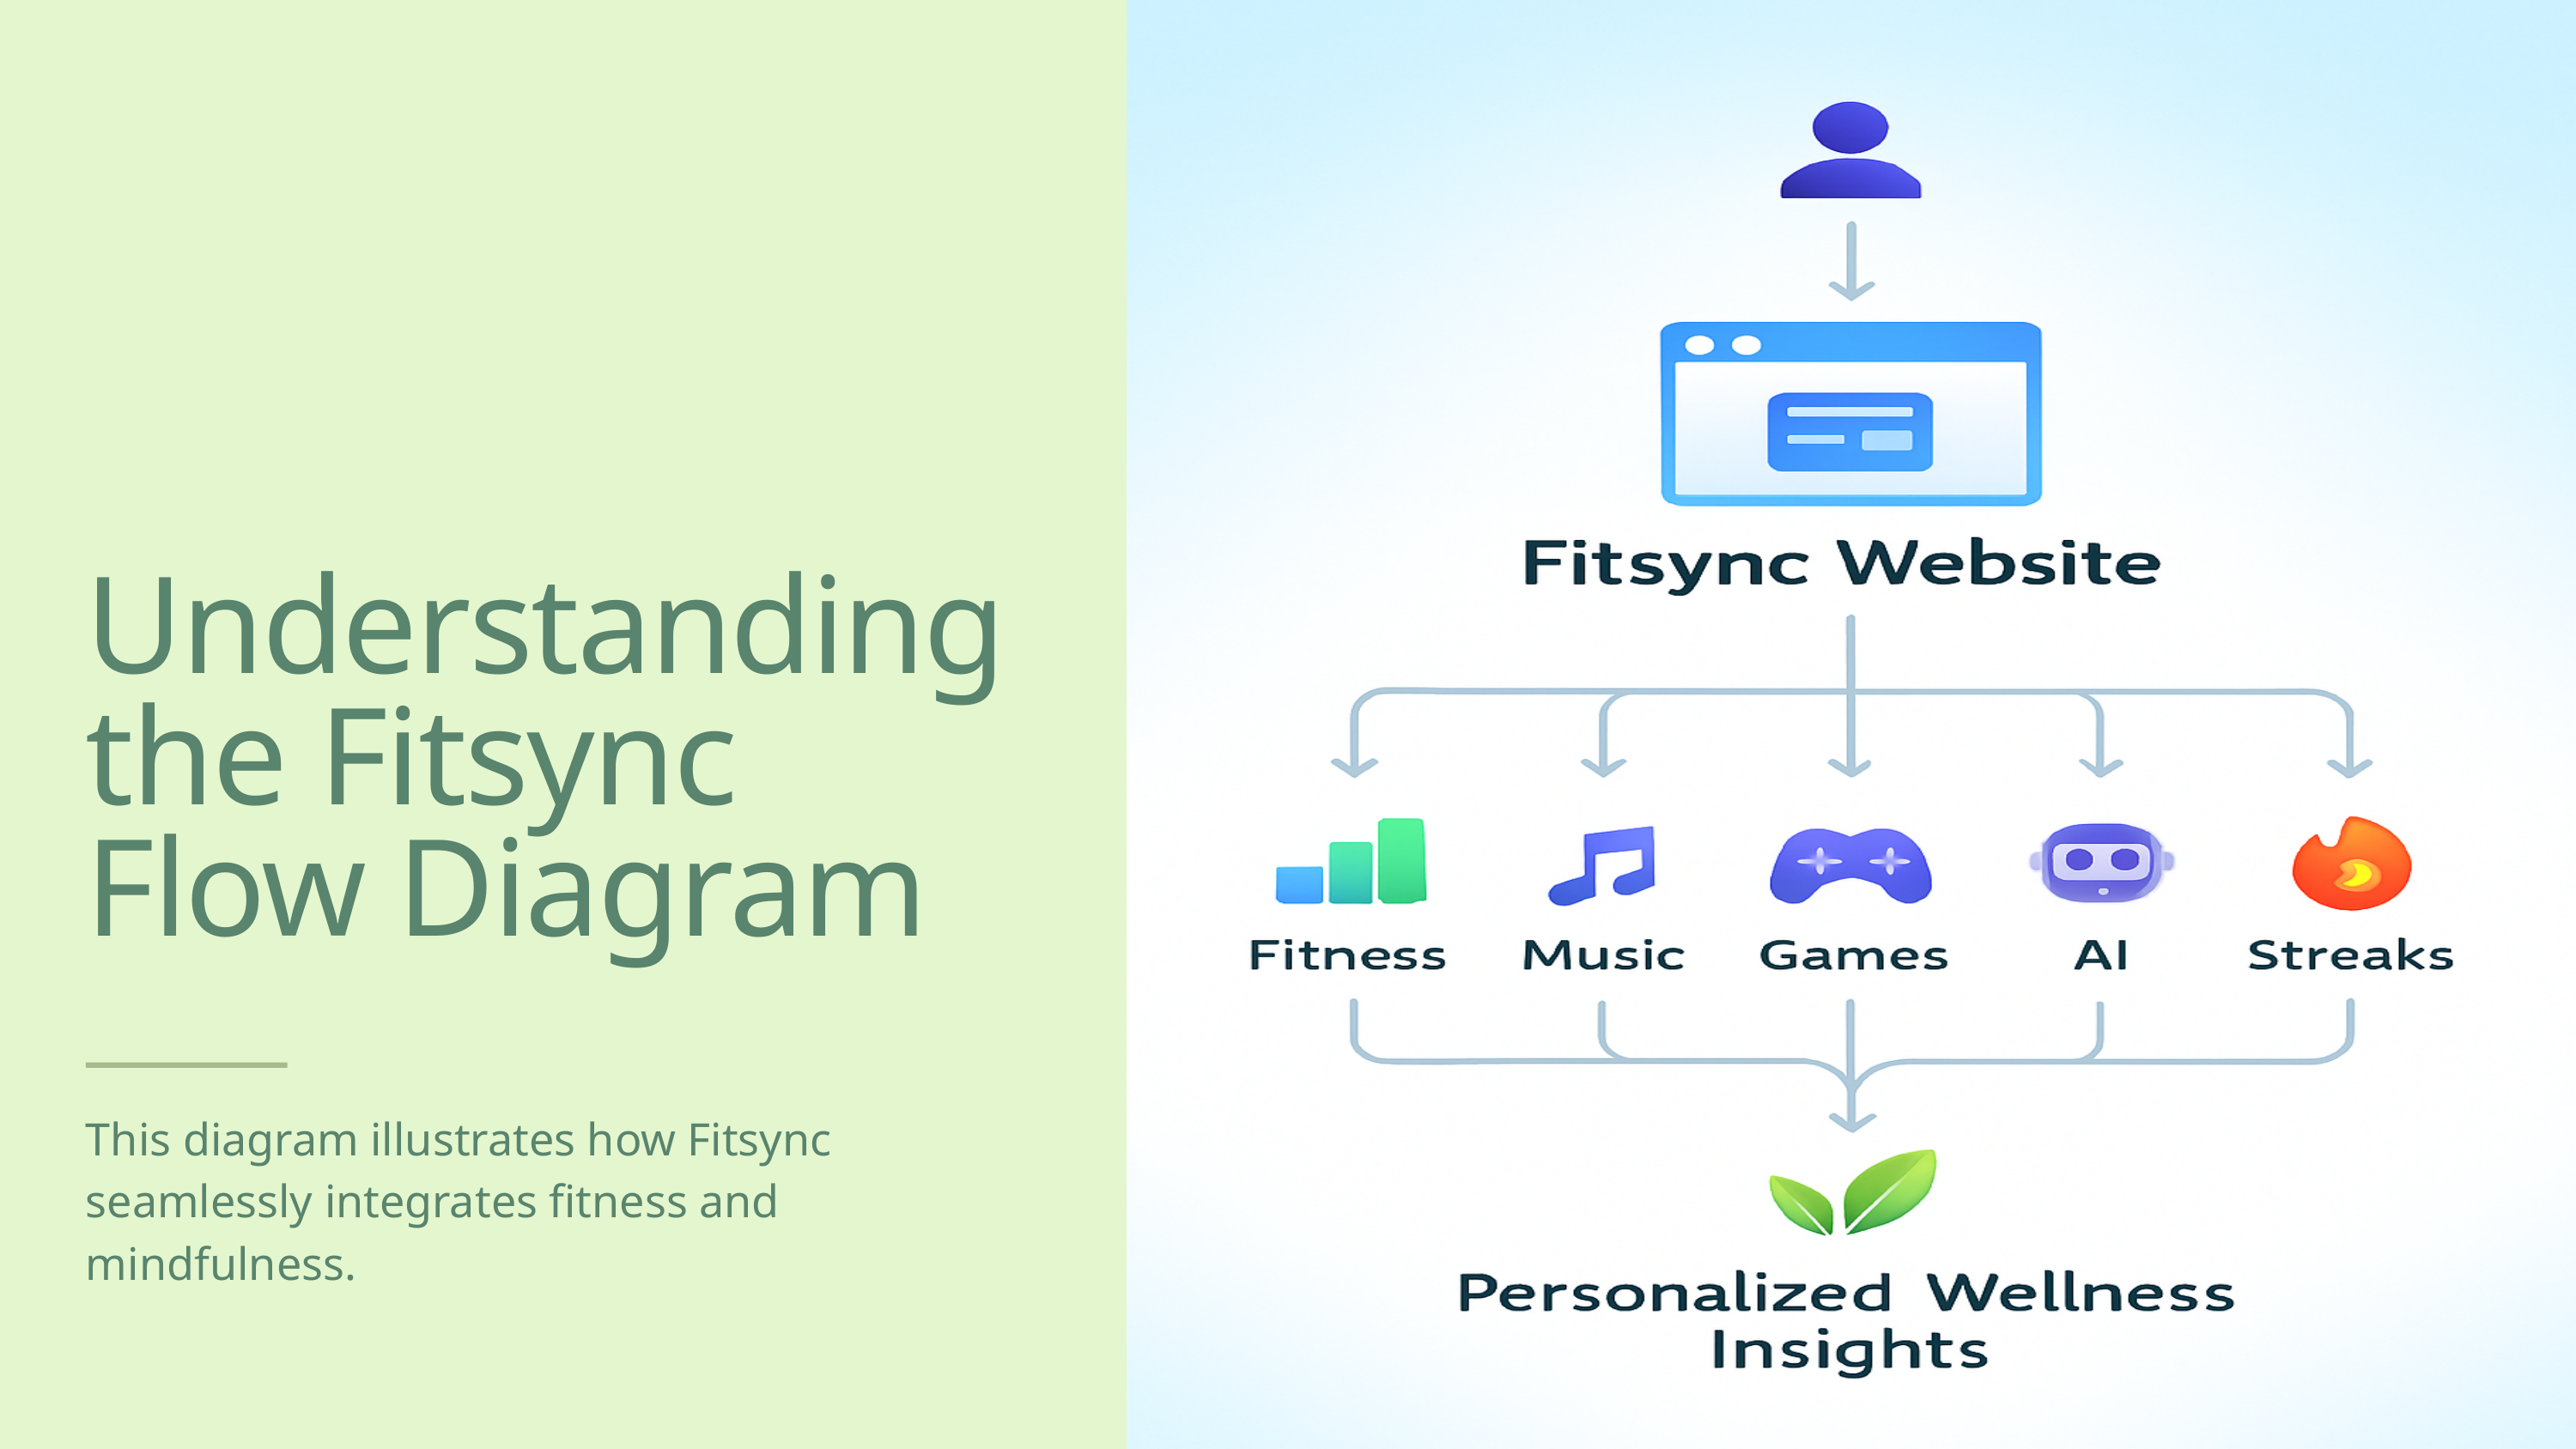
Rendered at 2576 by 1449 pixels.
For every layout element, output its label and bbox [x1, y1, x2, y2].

text_box [85, 573, 1018, 1304]
picture [1127, 0, 2576, 1449]
